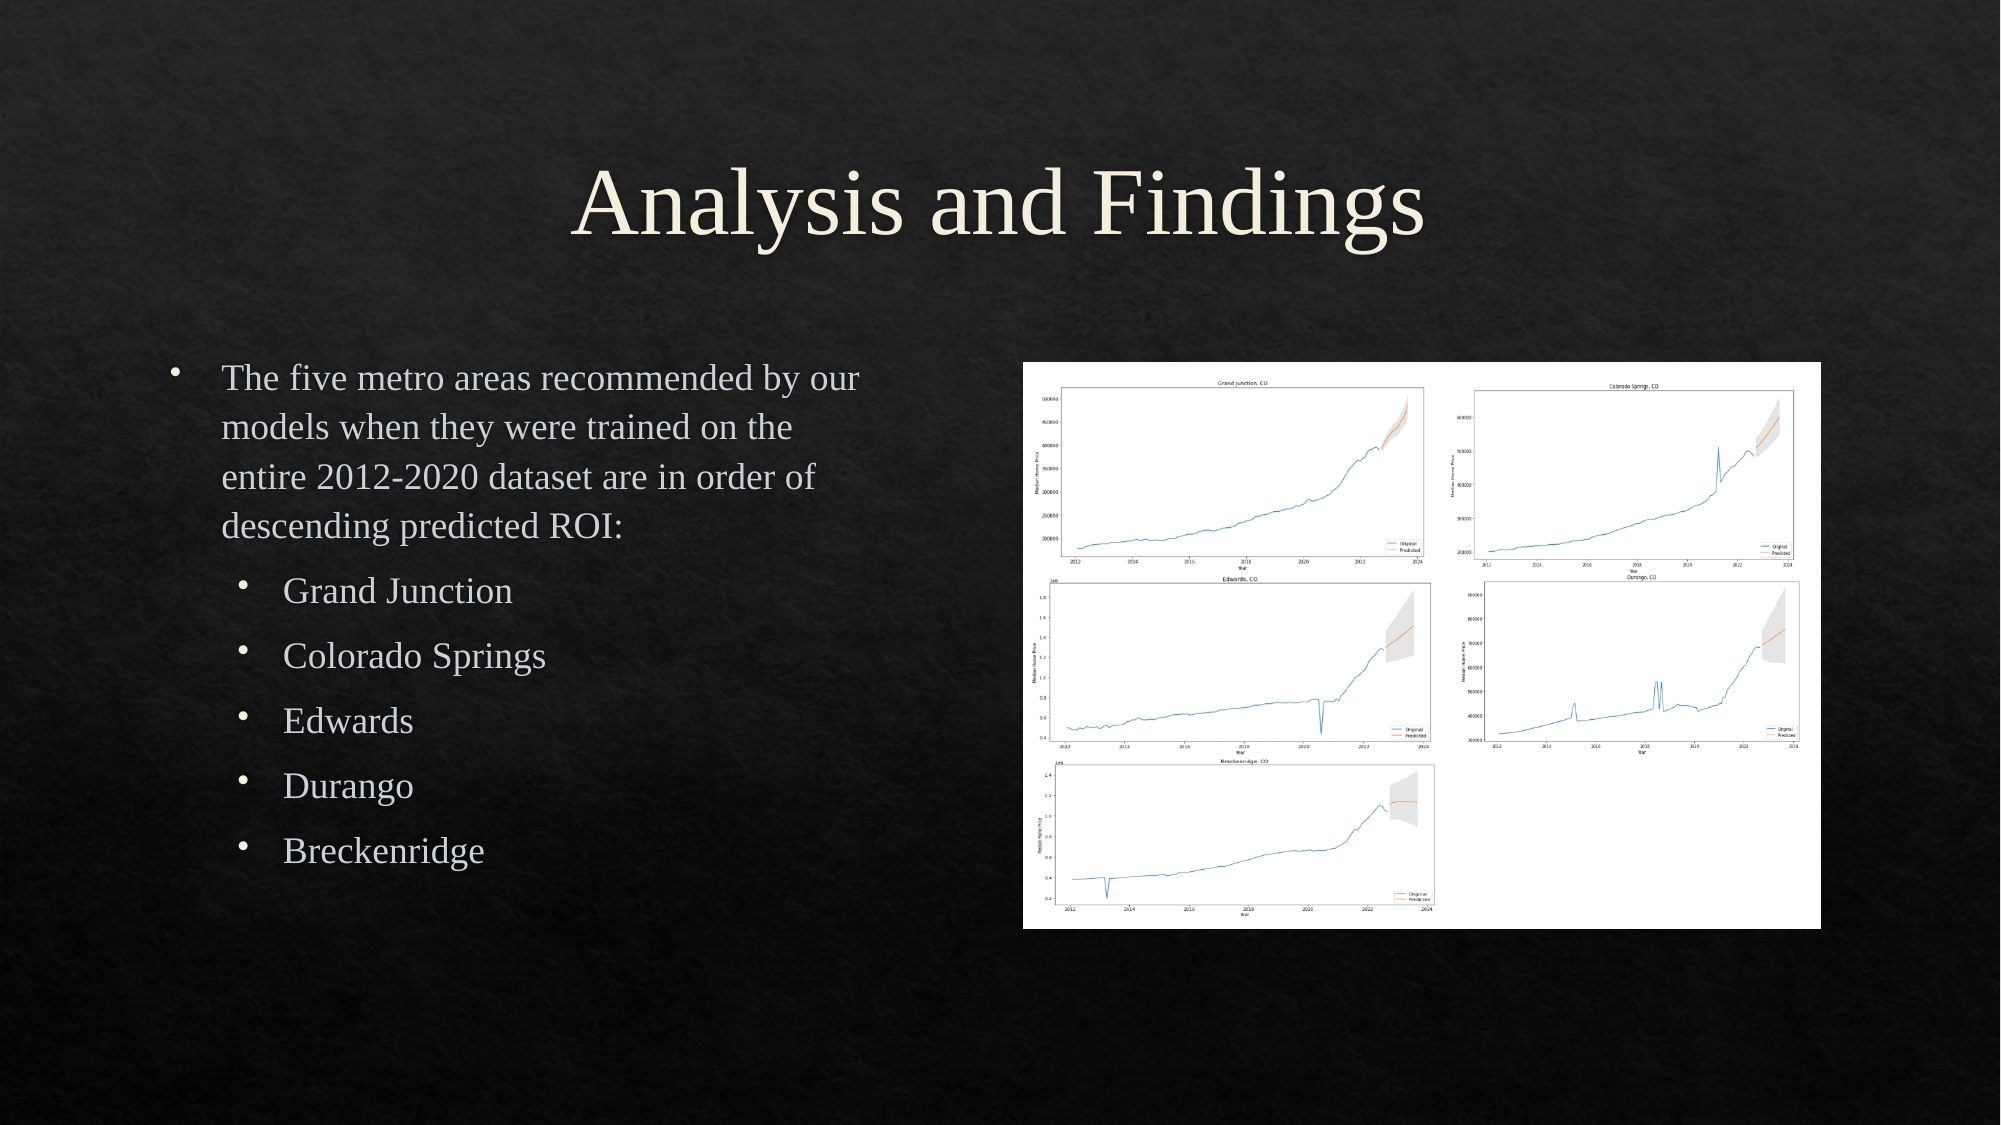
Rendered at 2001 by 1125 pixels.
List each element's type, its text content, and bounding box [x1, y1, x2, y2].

list The five metro areas recommended by our models when they were trained on the entire 2012-2020 dataset are in order of descending predicted ROI: Grand Junction Colorado Springs Edwards Durango Breckenridge [149, 340, 898, 950]
title Analysis and Findings [149, 99, 1849, 307]
picture [1023, 362, 1821, 929]
